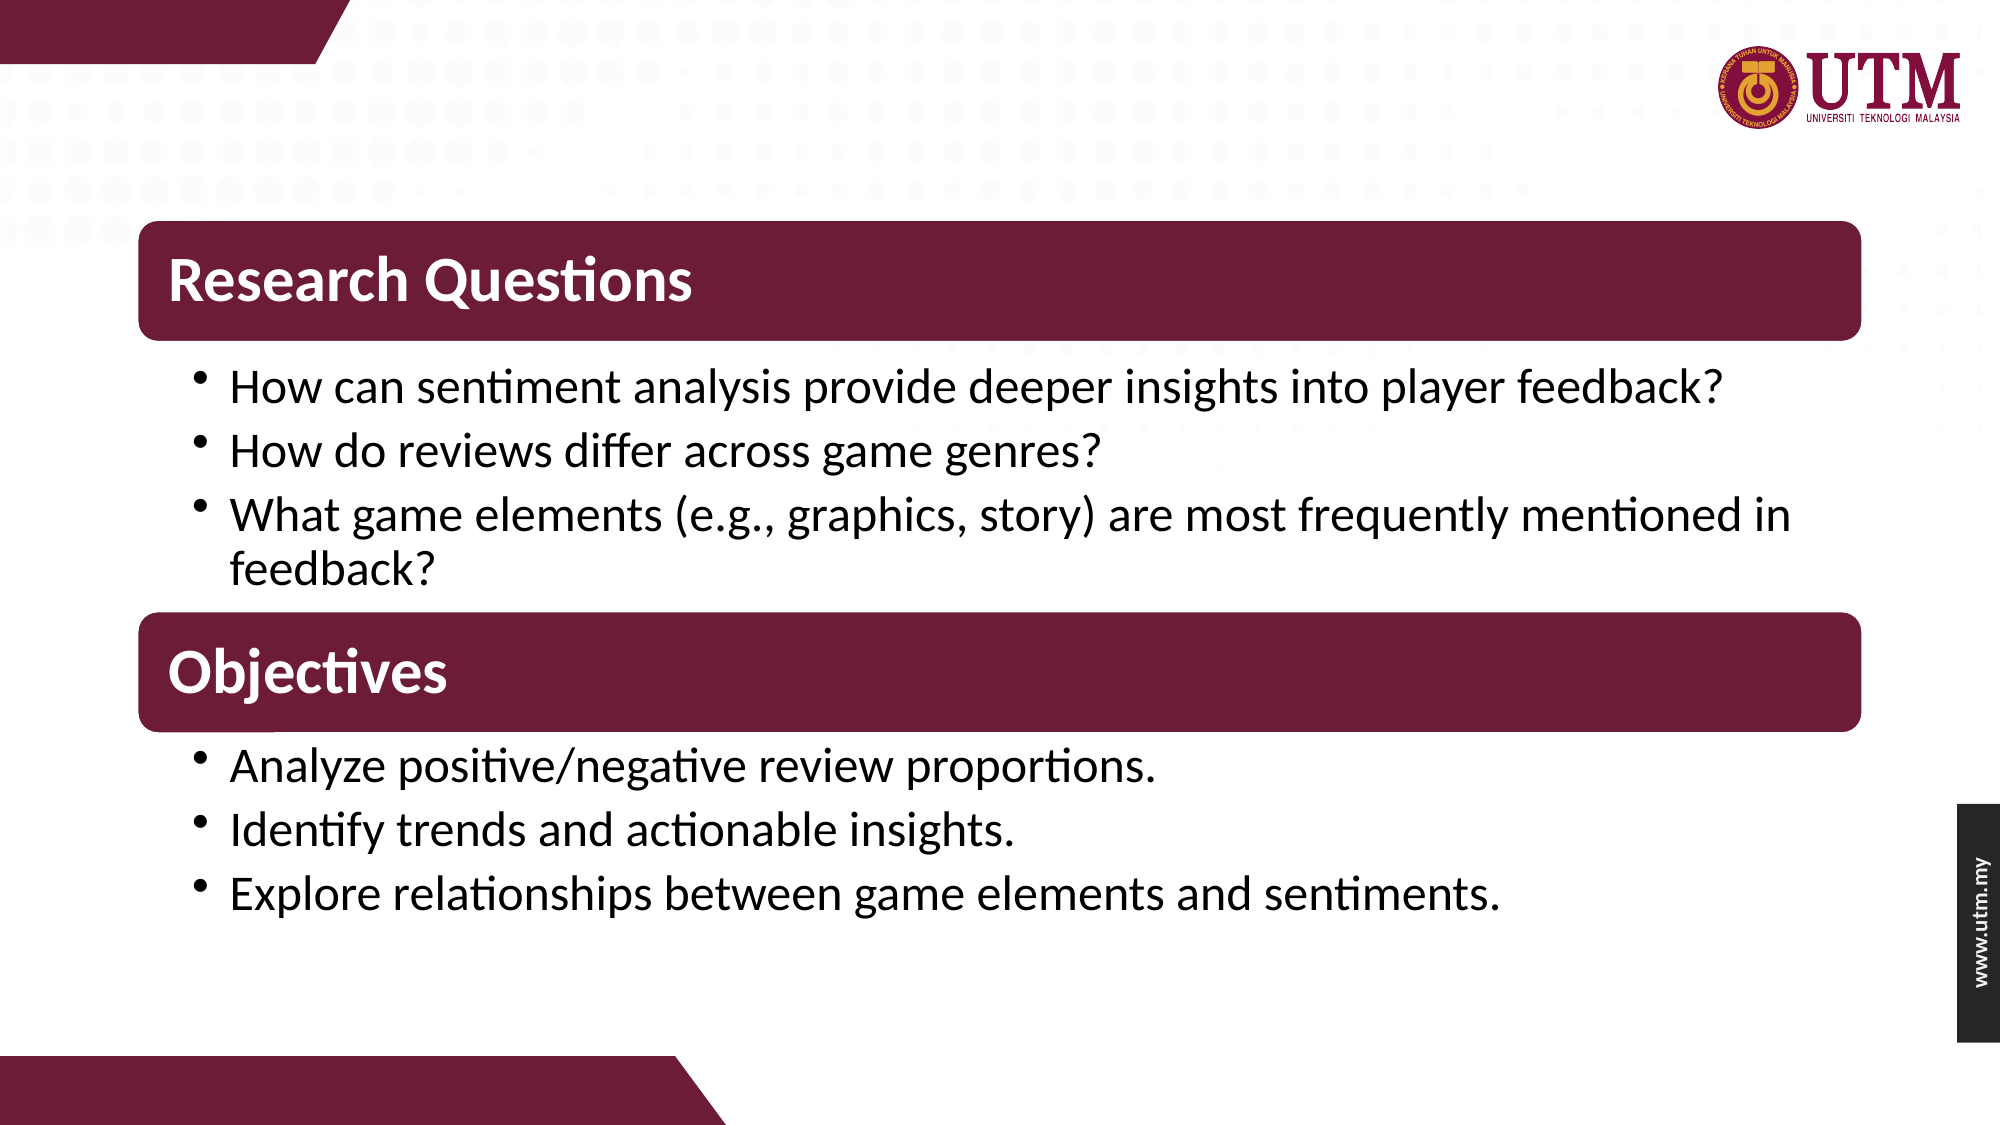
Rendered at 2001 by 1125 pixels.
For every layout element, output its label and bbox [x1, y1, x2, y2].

text_box [137, 219, 1863, 951]
picture [1, 0, 1982, 511]
